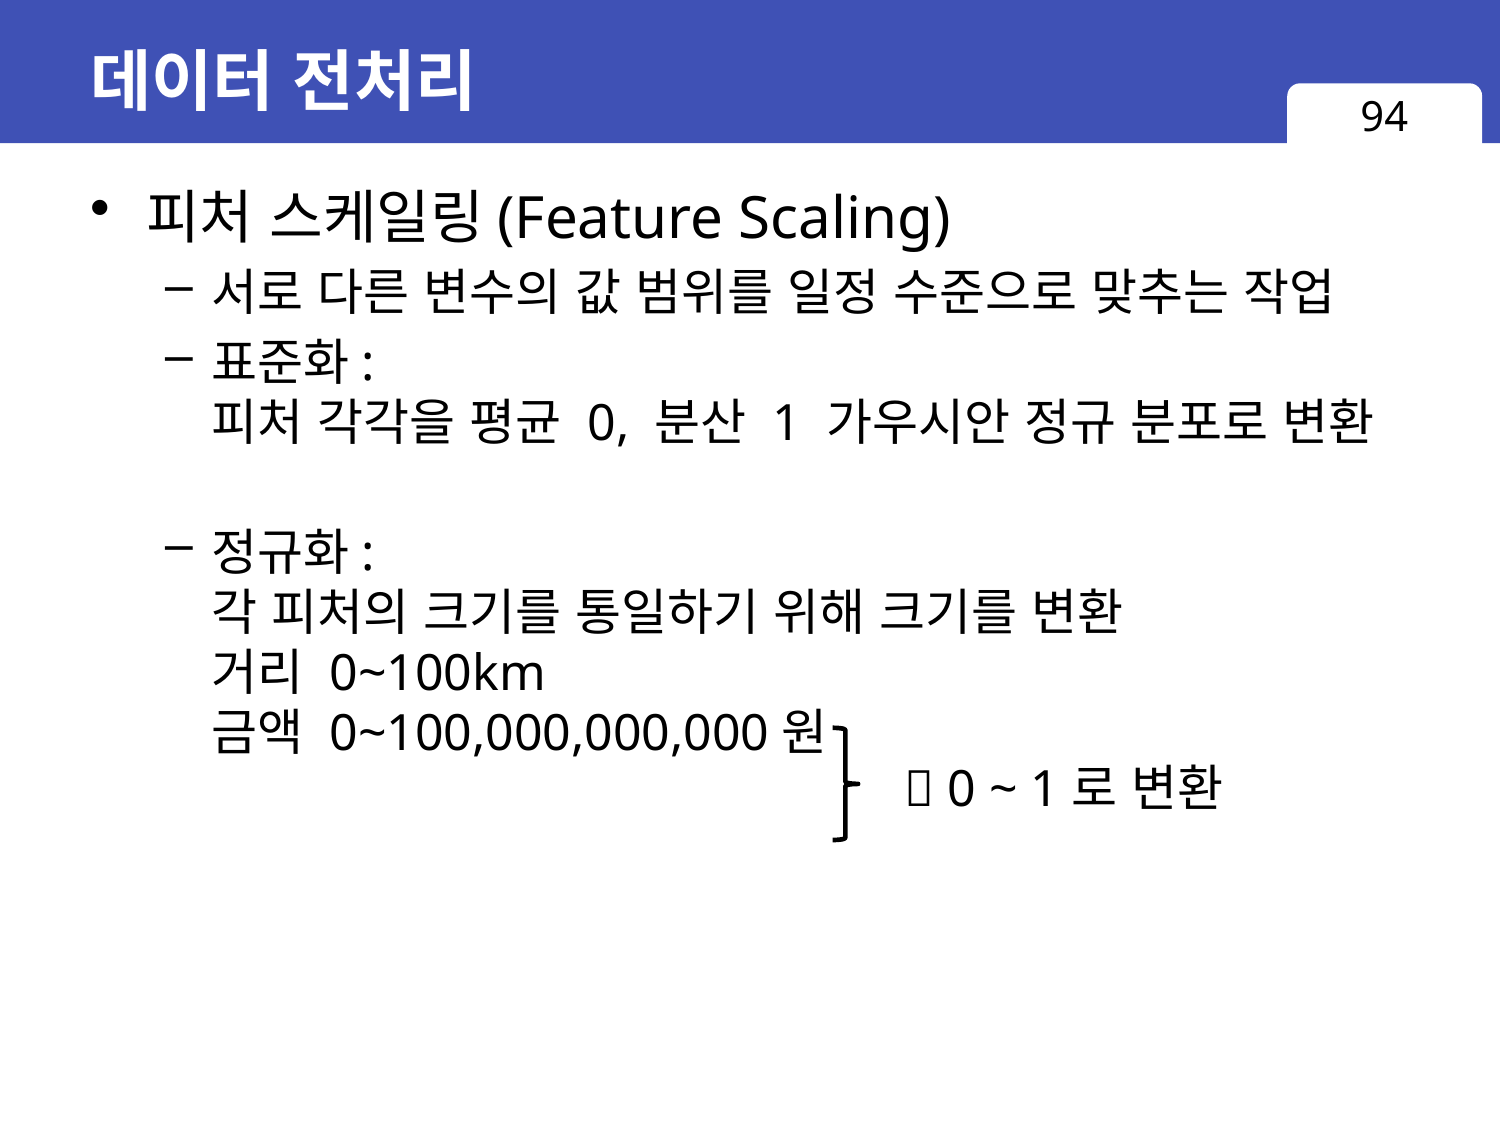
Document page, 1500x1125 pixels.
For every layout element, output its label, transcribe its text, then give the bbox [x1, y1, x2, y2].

title 데이터 전처리 [74, 16, 1426, 141]
text_box [832, 727, 859, 841]
slide_number 94 [1286, 81, 1483, 161]
text_box  0 ~ 1로 변환 [890, 749, 1239, 824]
